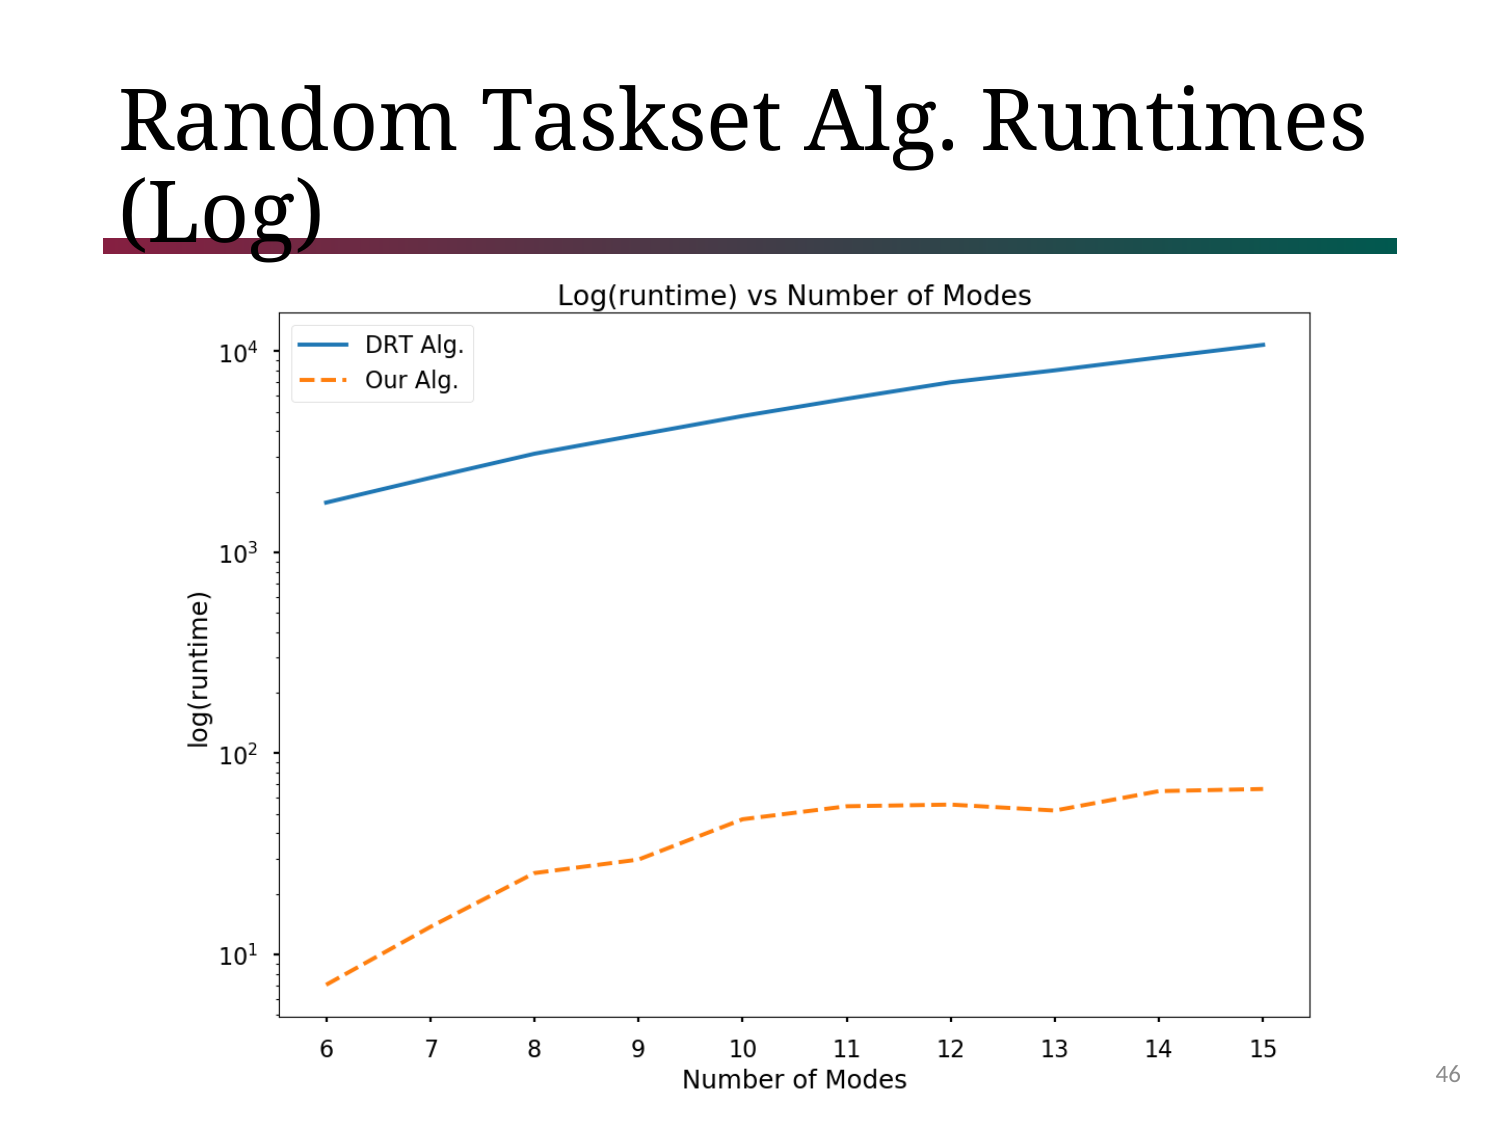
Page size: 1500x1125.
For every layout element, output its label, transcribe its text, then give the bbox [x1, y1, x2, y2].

slide_number 46 [1396, 1042, 1500, 1103]
title Random Taskset Alg. Runtimes (Log) [103, 59, 1397, 278]
picture [176, 274, 1323, 1103]
